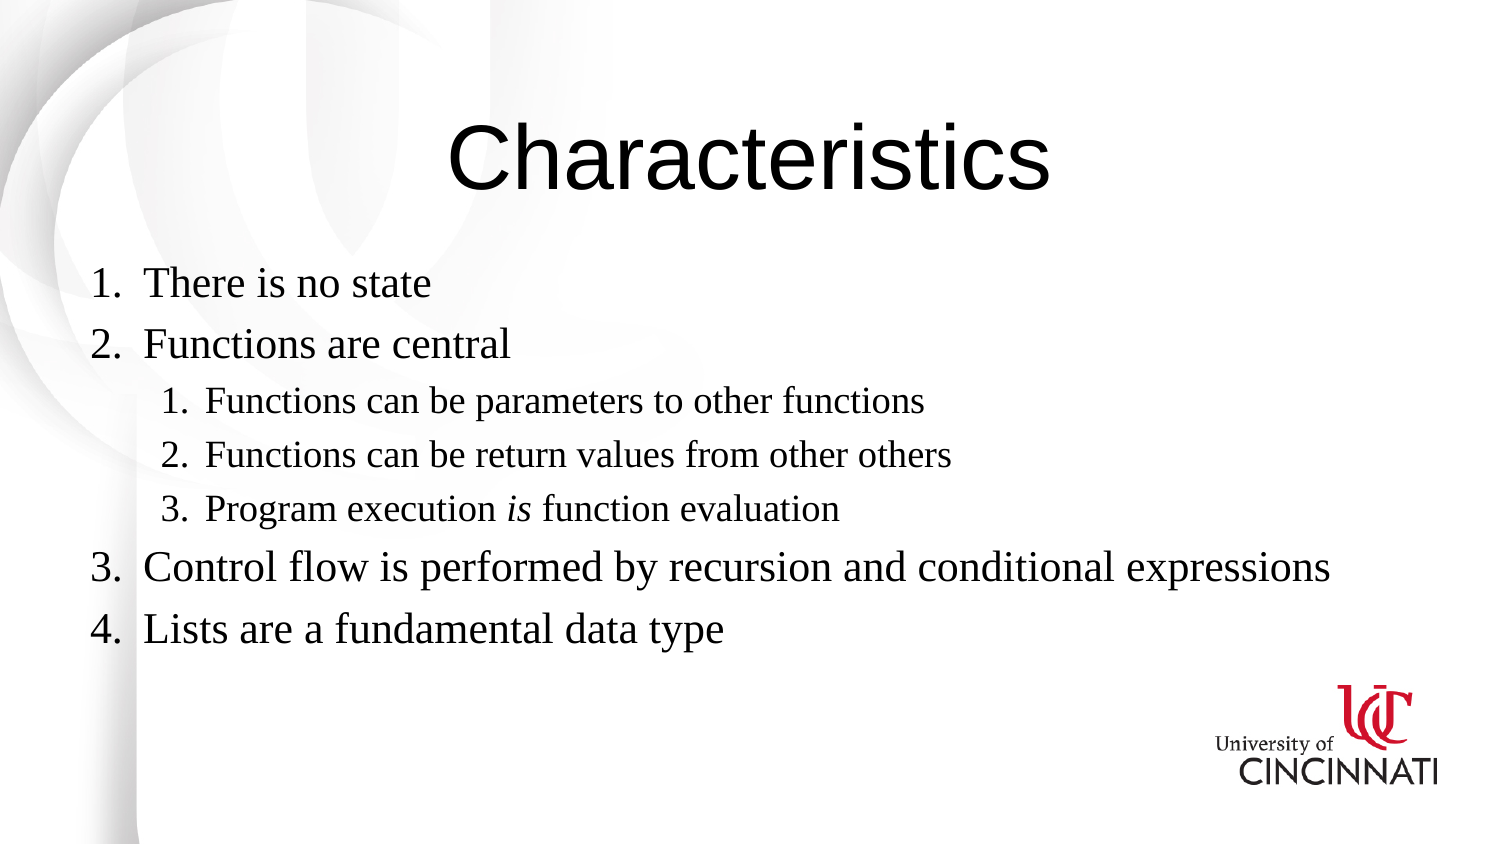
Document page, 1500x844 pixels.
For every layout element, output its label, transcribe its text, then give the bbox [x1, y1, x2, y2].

title Characteristics [75, 82, 1425, 224]
list There is no state Functions are central Functions can be parameters to other functions Functions can be return values from other others Program execution is function evaluation Control flow is performed by recursion and conditional expressions Lists are a fundamental data type [75, 245, 1425, 661]
picture [0, 0, 1500, 844]
